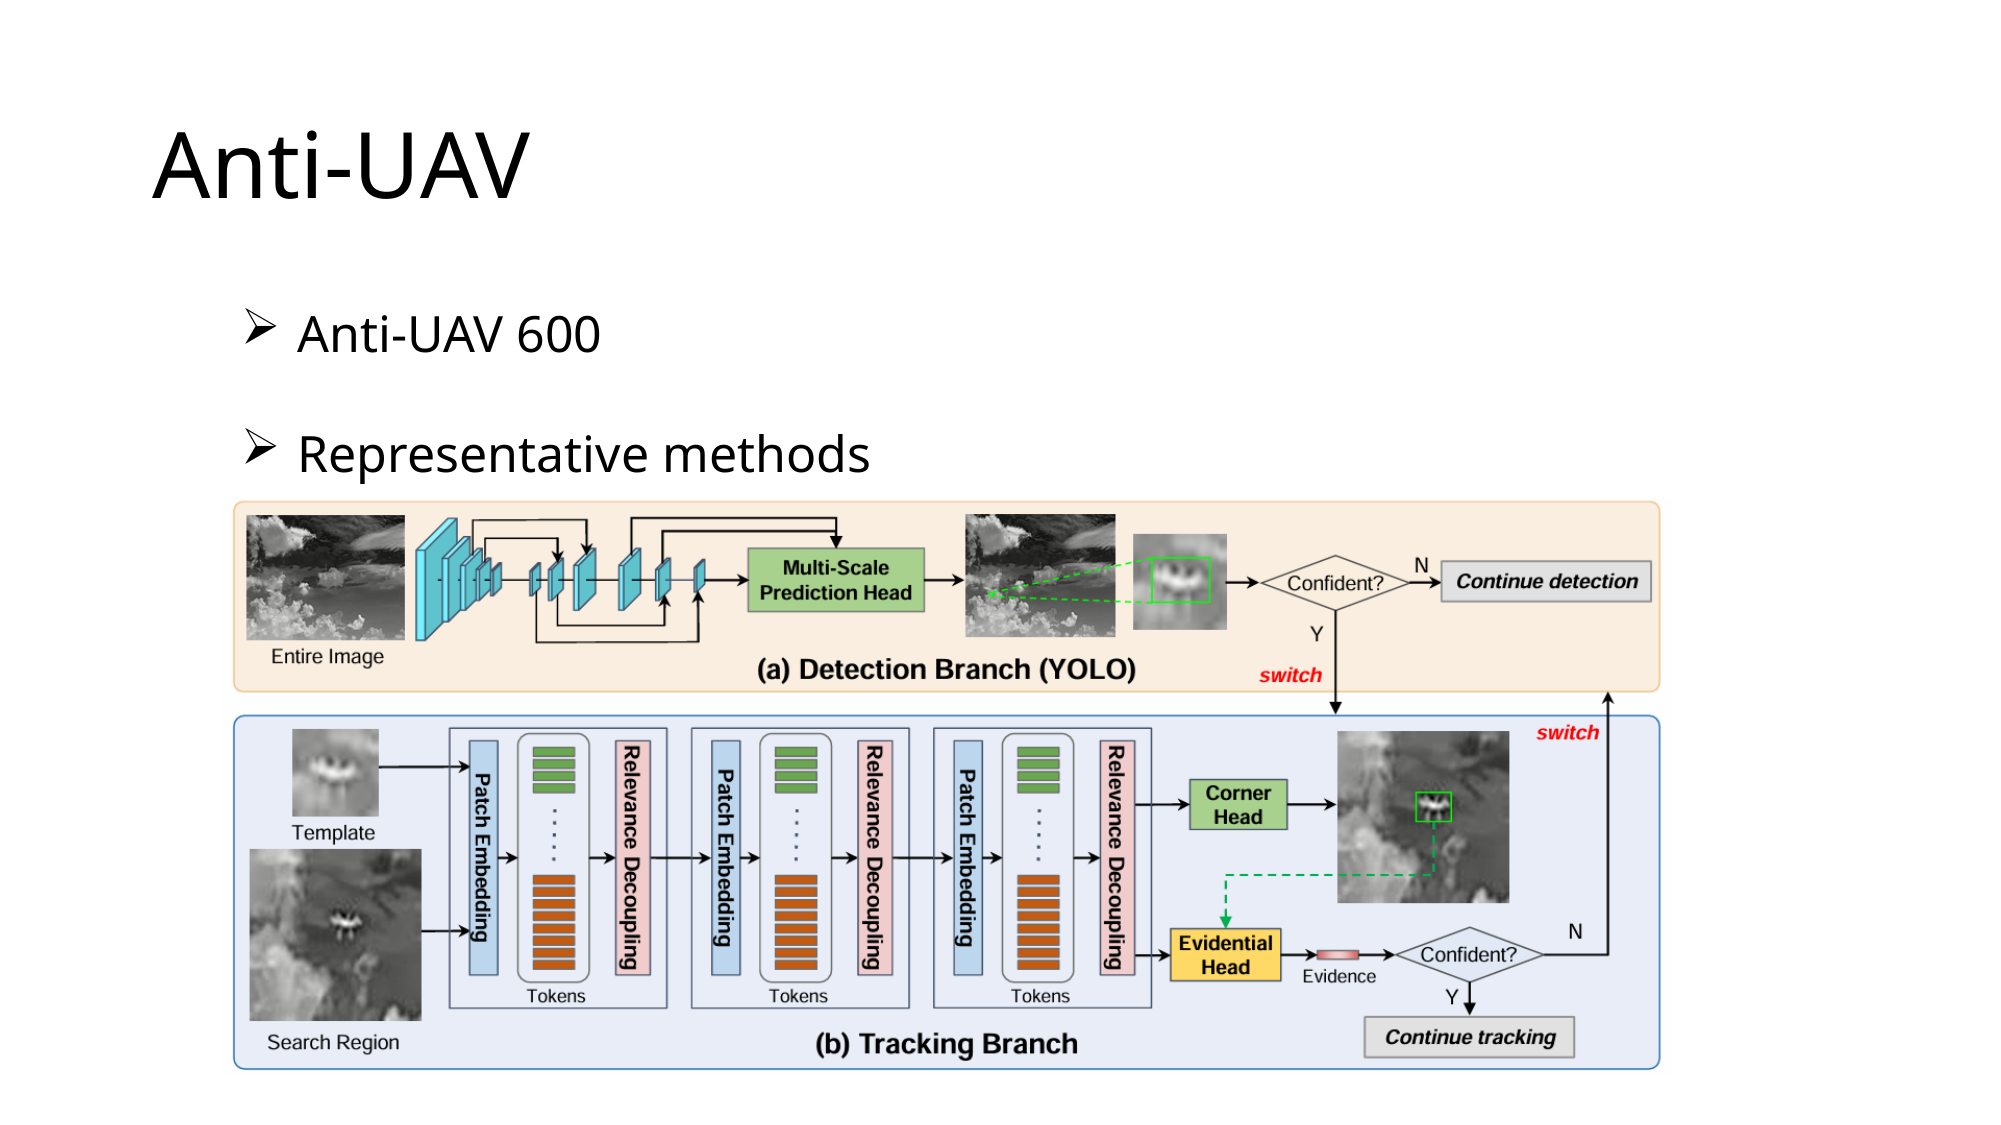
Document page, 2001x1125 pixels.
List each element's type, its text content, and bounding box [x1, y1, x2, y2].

title Anti-UAV [137, 59, 1863, 278]
picture [210, 488, 1698, 1092]
text_box Anti-UAV 600 Representative methods [226, 235, 1609, 488]
